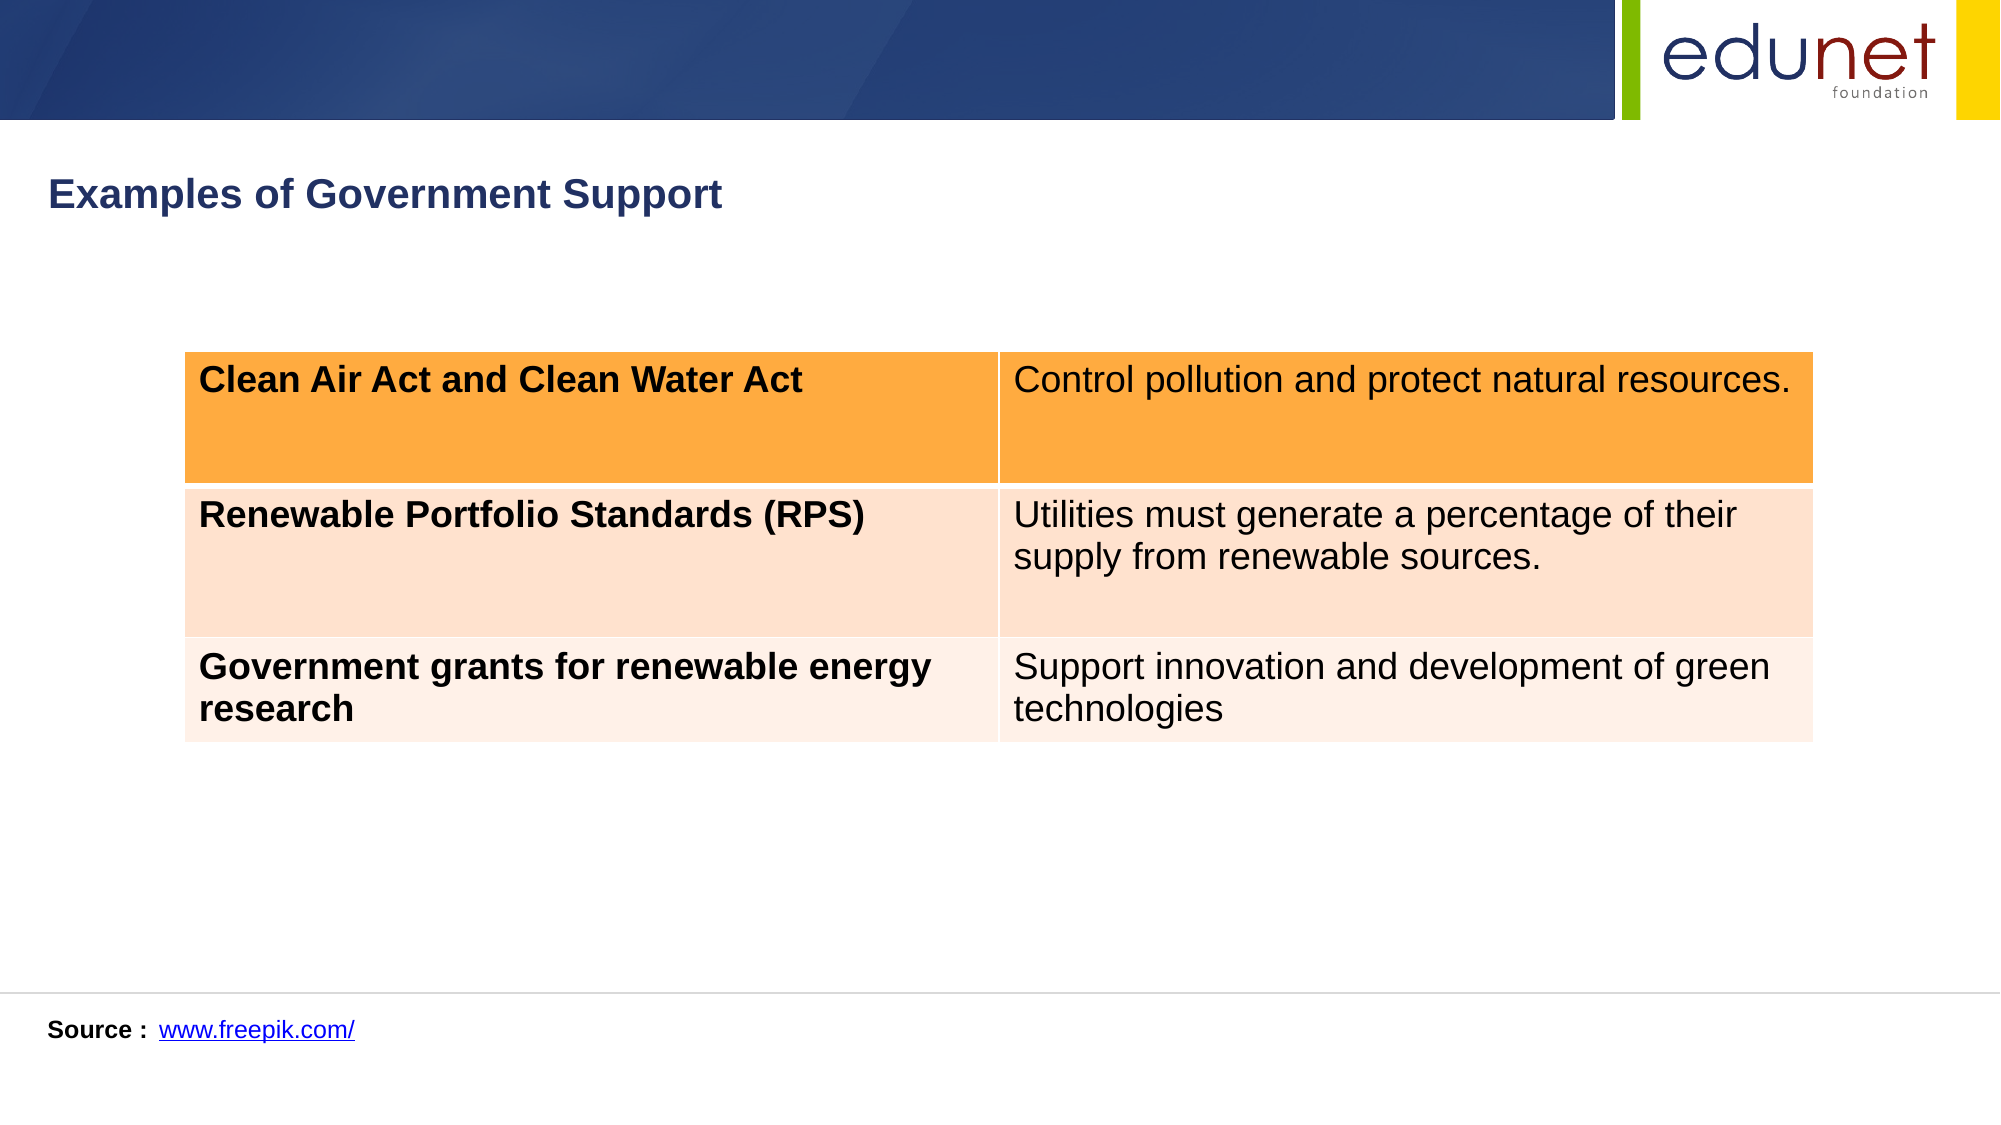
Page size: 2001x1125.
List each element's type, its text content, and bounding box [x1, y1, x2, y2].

text_box Examples of Government Support [33, 159, 1214, 225]
table_header Control pollution and protect natural resources. [1000, 352, 1813, 483]
picture [1652, 12, 1948, 108]
table_cell Utilities must generate a percentage of their supply from renewable sources. [1000, 489, 1813, 637]
table_cell Renewable Portfolio Standards (RPS) [185, 489, 998, 637]
text_box www.freepik.com/ [144, 1006, 447, 1052]
table_header Clean Air Act and Clean Water Act [185, 352, 998, 483]
text_box Source : [32, 1006, 144, 1052]
table_cell Support innovation and development of green technologies [1000, 638, 1813, 742]
table_cell Government grants for renewable energy research [185, 638, 998, 742]
